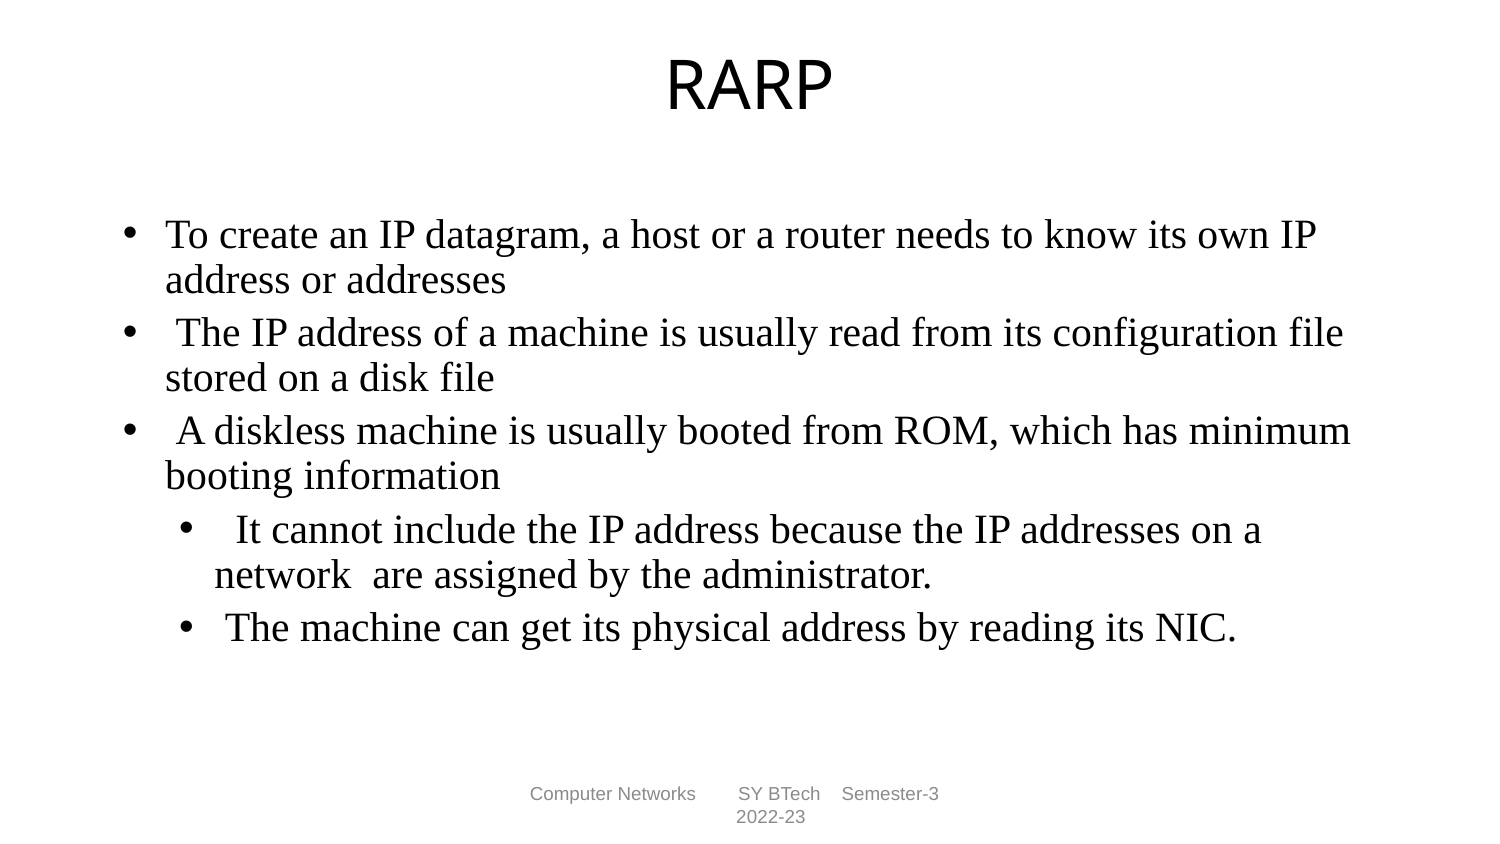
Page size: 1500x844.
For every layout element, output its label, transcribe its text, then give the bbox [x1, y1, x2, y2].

title RARP [243, 33, 1257, 141]
list To create an IP datagram, a host or a router needs to know its own IP address or addresses The IP address of a machine is usually read from its configuration file stored on a disk file A diskless machine is usually booted from ROM, which has minimum booting information It cannot include the IP address because the IP addresses on a network are assigned by the administrator. The machine can get its physical address by reading its NIC. [107, 204, 1402, 738]
footer Computer Networks SY BTech Semester-3 2022-23 [512, 782, 988, 827]
